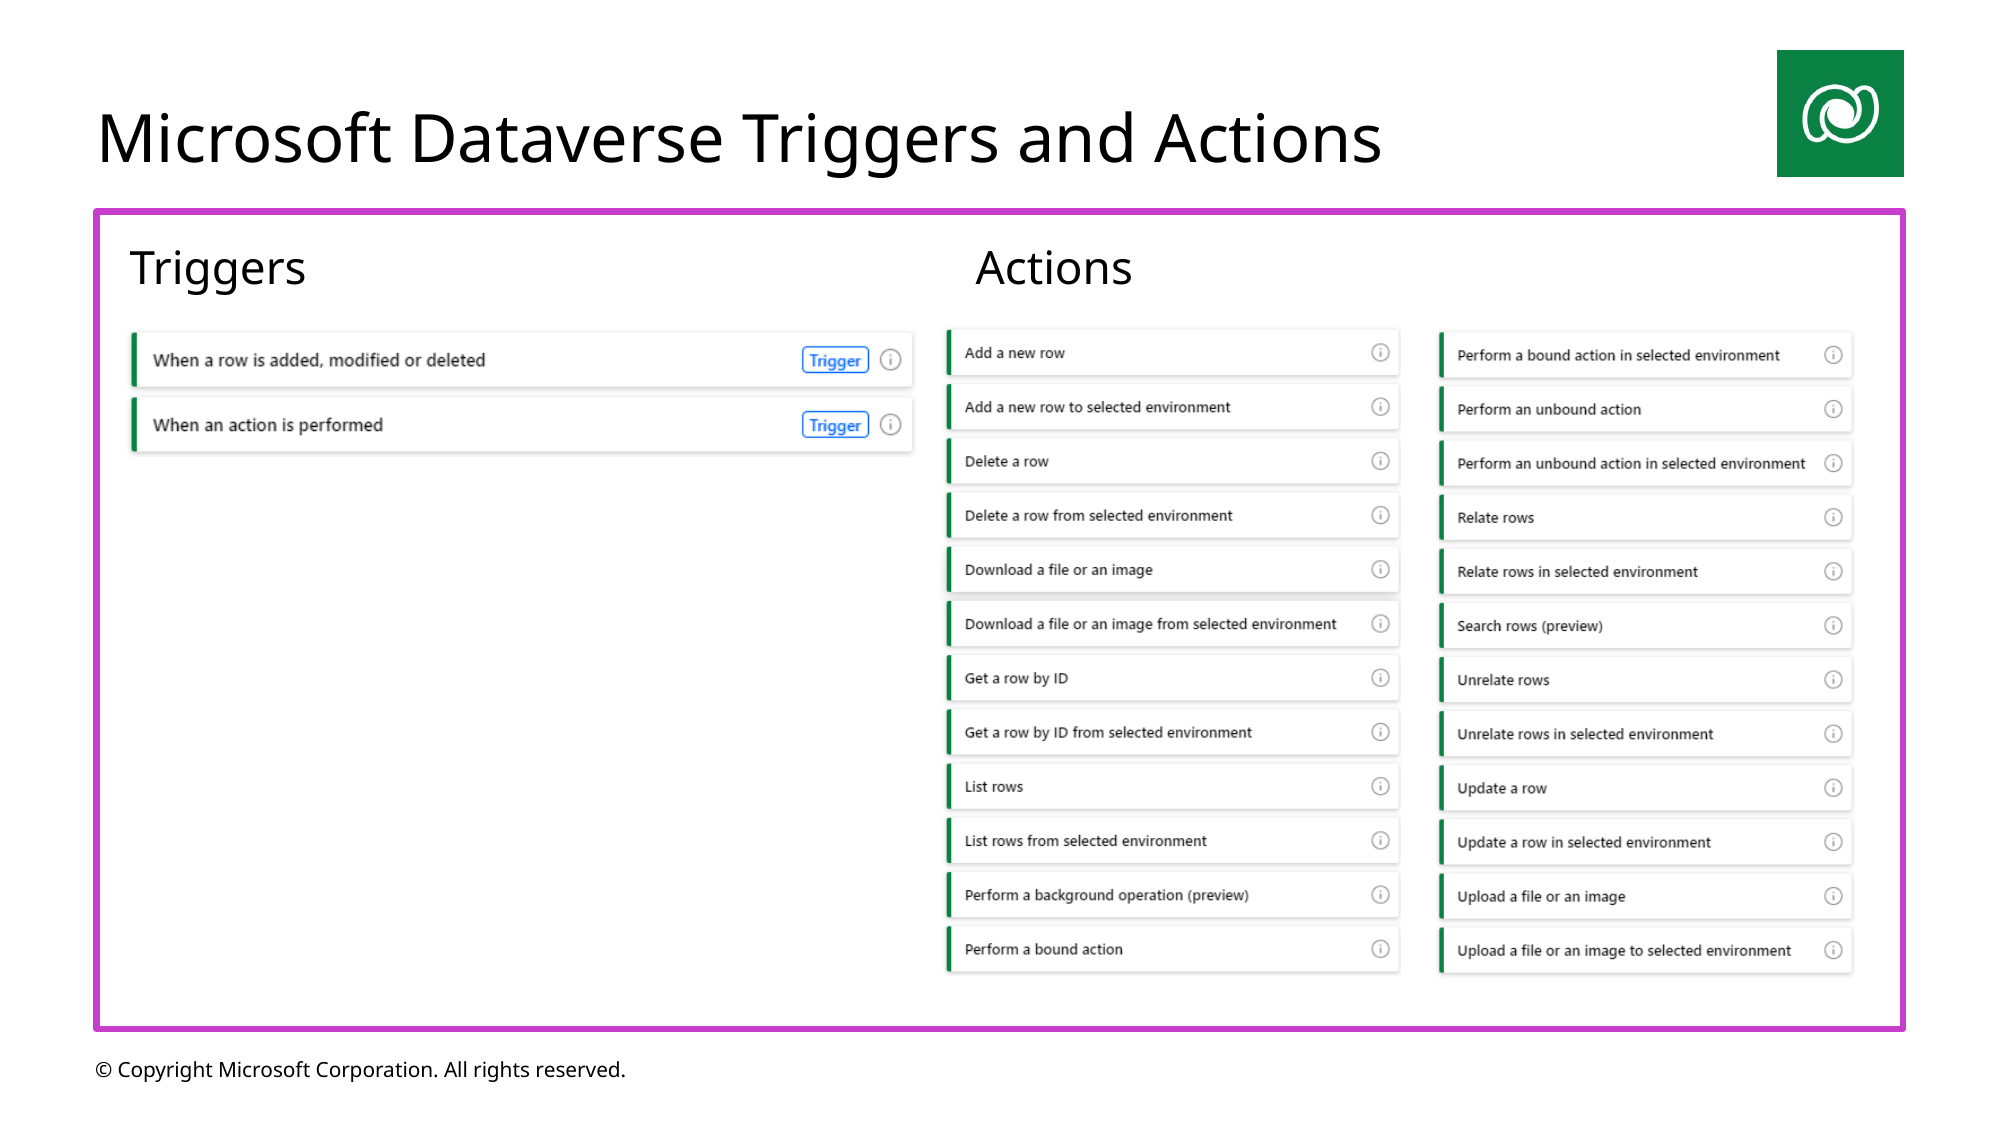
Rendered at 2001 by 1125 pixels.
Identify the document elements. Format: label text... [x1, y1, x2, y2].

text_box Triggers [129, 238, 975, 296]
picture [124, 322, 931, 457]
picture [1777, 50, 1904, 178]
text_box [96, 211, 1904, 1030]
text_box Actions [975, 238, 1829, 296]
picture [940, 322, 1402, 976]
picture [1436, 329, 1855, 984]
title Microsoft Dataverse Triggers and Actions [96, 96, 1777, 177]
